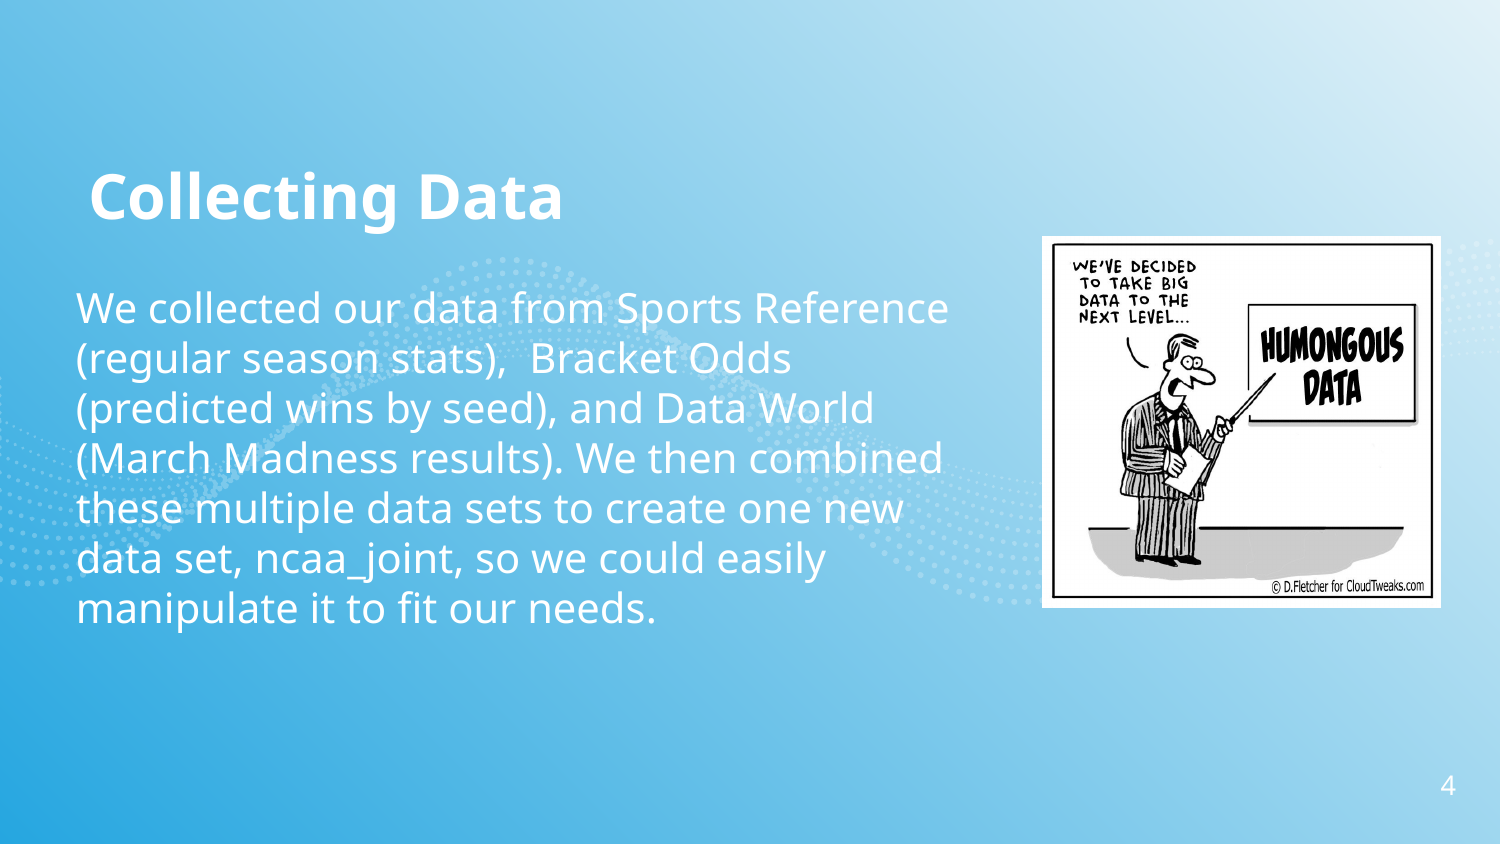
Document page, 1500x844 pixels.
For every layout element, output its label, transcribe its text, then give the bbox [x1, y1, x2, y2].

text_box We collected our data from Sports Reference (regular season stats), Bracket Odds (predicted wins by seed), and Data World (March Madness results). We then combined these multiple data sets to create one new data set, ncaa_joint, so we could easily manipulate it to fit our needs. [60, 266, 975, 647]
text_box Collecting Data [73, 142, 927, 248]
picture [1042, 236, 1442, 608]
slide_number ‹#› [1366, 754, 1457, 819]
